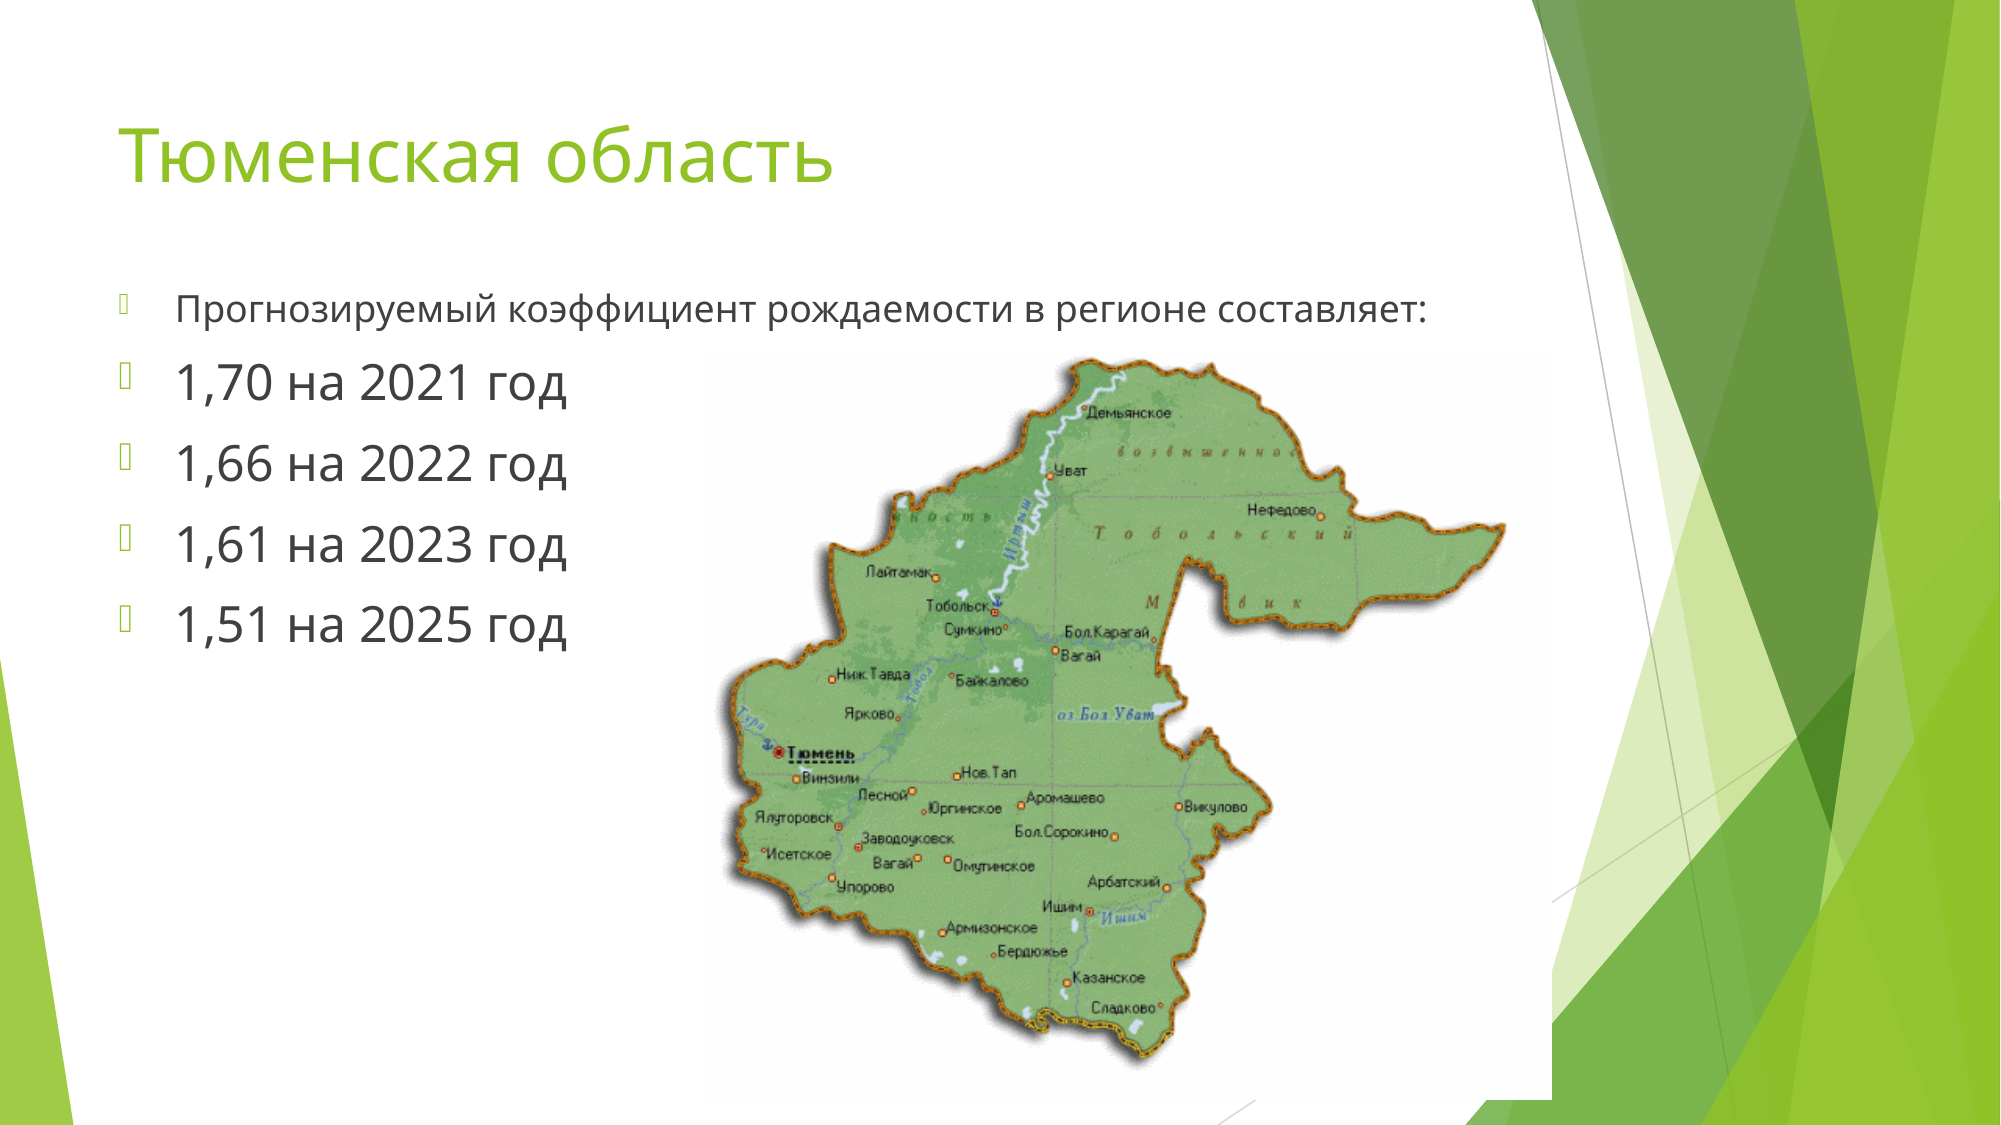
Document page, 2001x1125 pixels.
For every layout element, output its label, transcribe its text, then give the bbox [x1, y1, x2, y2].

picture [704, 354, 1553, 1100]
list Прогнозируемый коэффициент рождаемости в регионе составляет: 1,70 на 2021 год 1,66 на 2022 год 1,61 на 2023 год 1,51 на 2025 год [110, 276, 1522, 915]
title Тюменская область [110, 99, 1522, 276]
